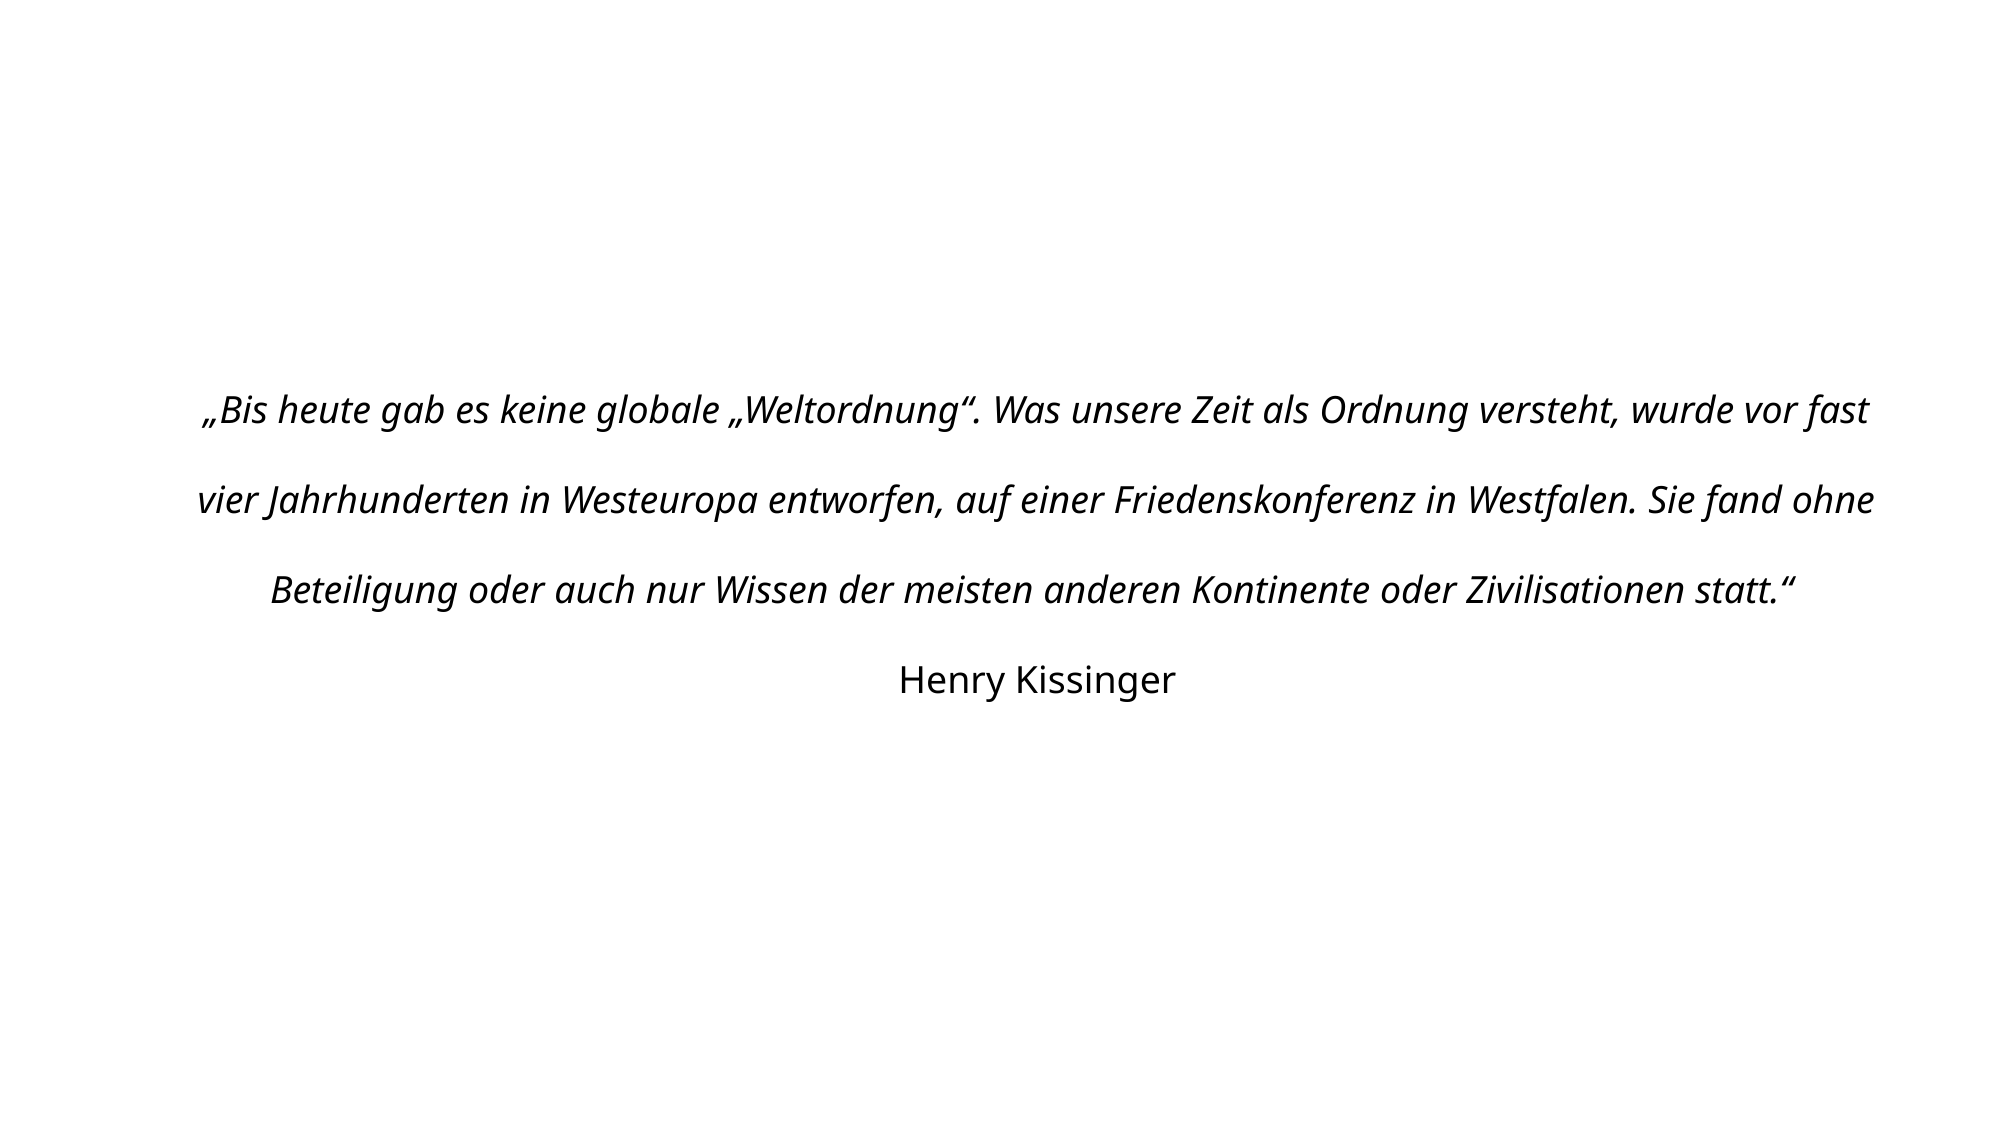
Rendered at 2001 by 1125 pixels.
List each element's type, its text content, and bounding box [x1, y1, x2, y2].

text_box „Bis heute gab es keine globale „Weltordnung“. Was unsere Zeit als Ordnung versteht, wurde vor fast vier Jahrhunderten in Westeuropa entworfen, auf einer Friedenskonferenz in Westfalen. Sie fand ohne Beteiligung oder auch nur Wissen der meisten anderen Kontinente oder Zivilisationen statt.“ Henry Kissinger [91, 288, 1909, 799]
